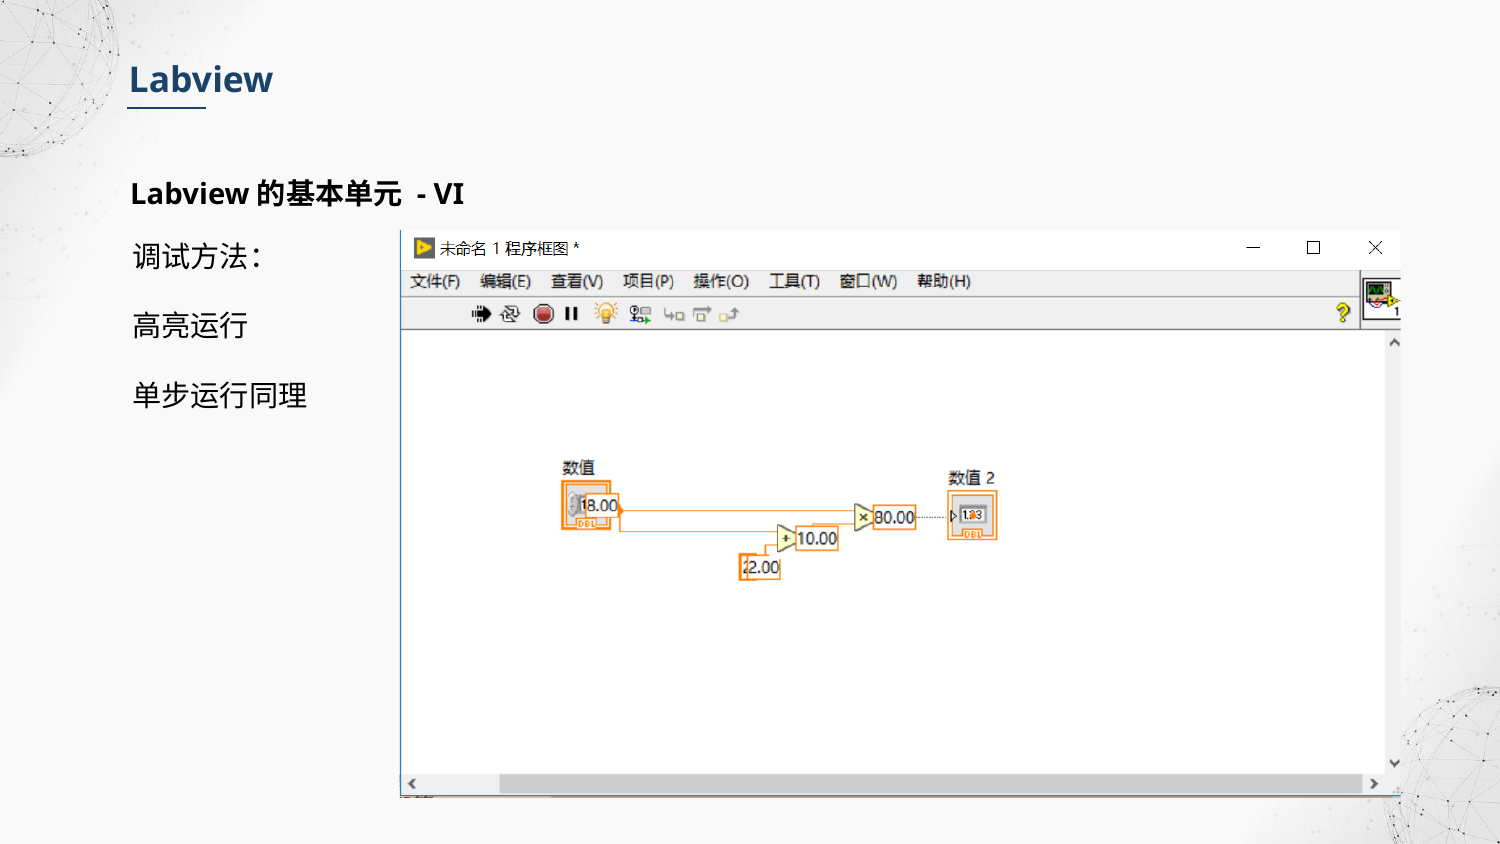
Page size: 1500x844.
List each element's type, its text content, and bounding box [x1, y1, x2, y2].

text_box Labview的基本单元 - VI [115, 168, 480, 218]
text_box Labview [117, 51, 489, 106]
picture [0, 0, 1500, 844]
text_box 调试方法： 高亮运行 单步运行同理 [117, 230, 331, 421]
